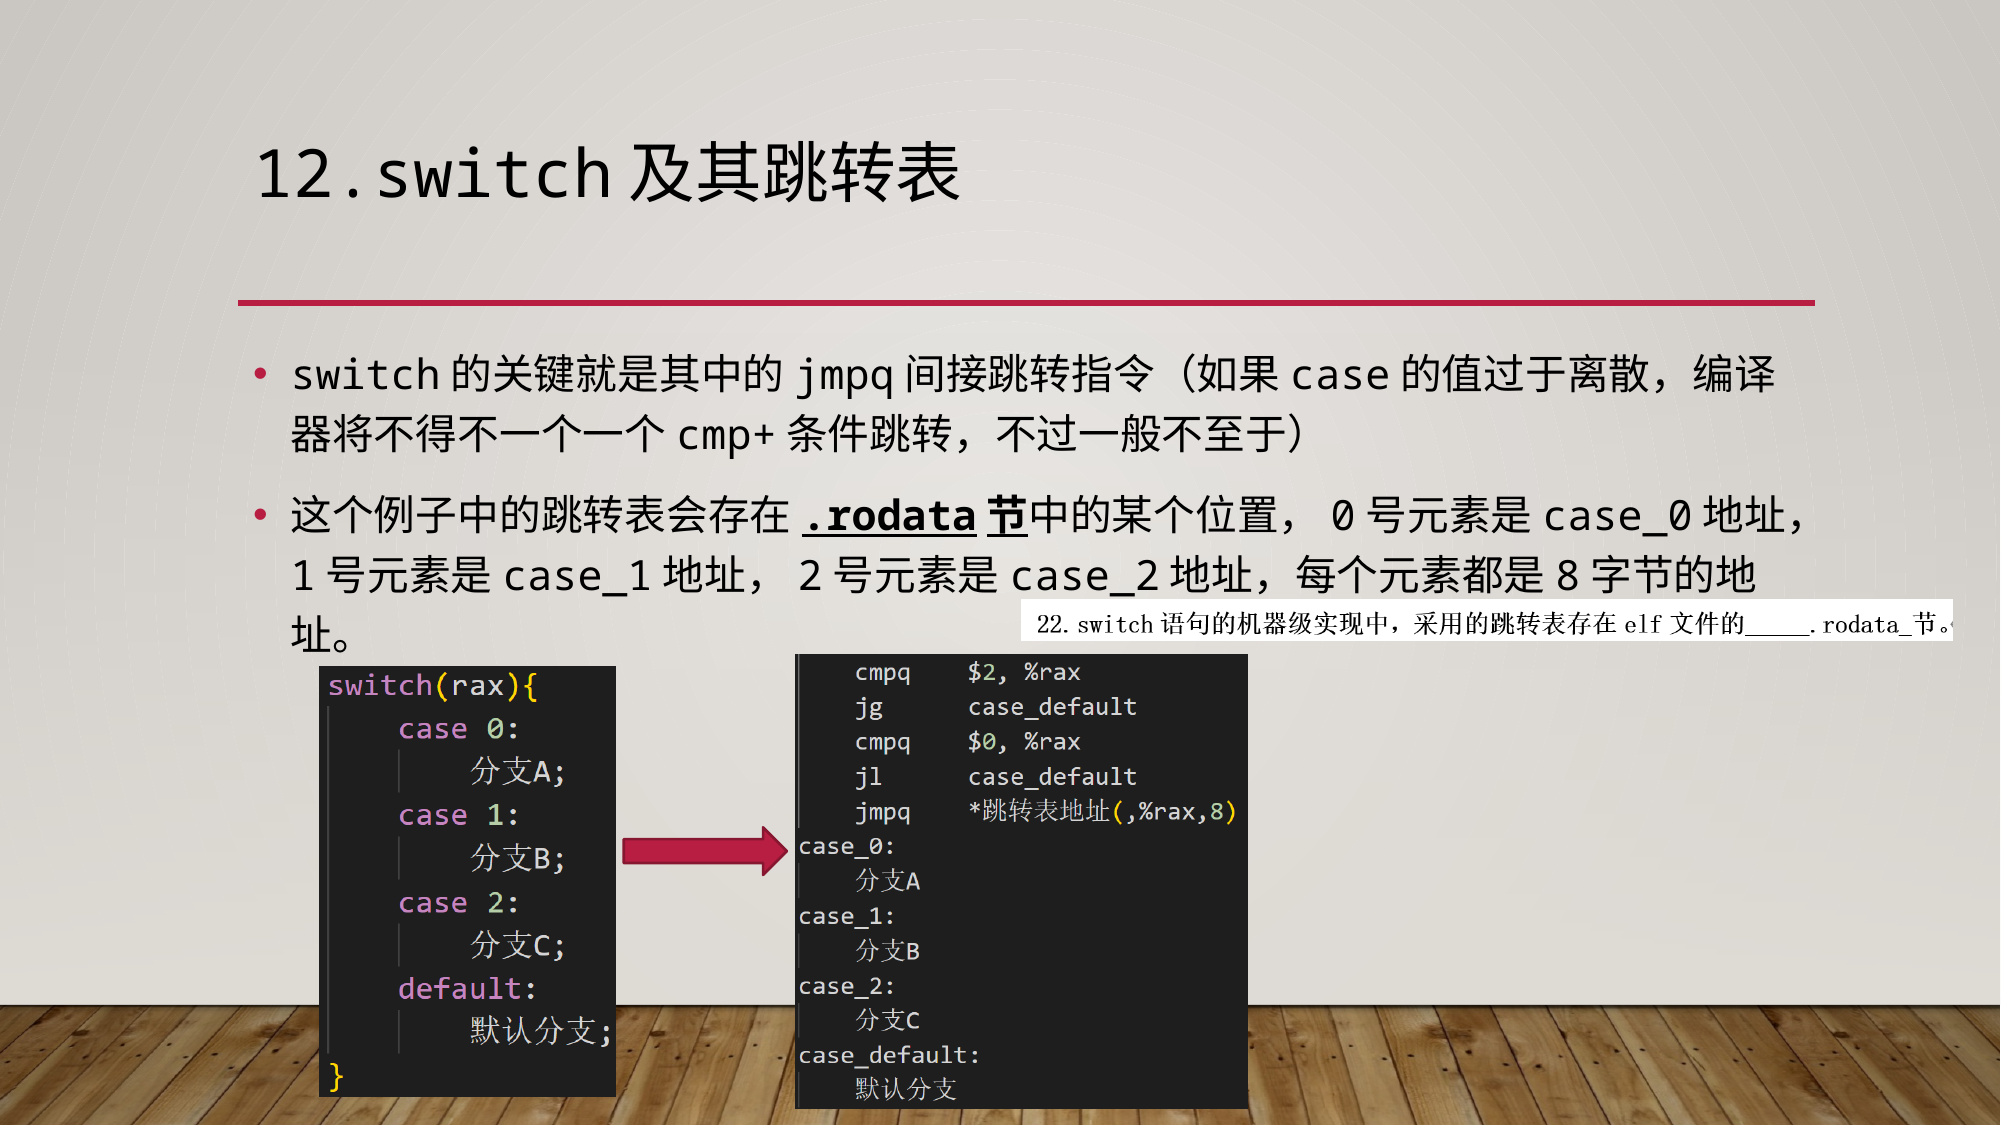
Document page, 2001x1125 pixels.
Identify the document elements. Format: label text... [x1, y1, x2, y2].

title 12.switch及其跳转表 [238, 131, 1814, 305]
picture [0, 654, 2000, 1125]
picture [1021, 599, 1954, 642]
text_box [622, 826, 788, 877]
list switch的关键就是其中的jmpq间接跳转指令（如果case的值过于离散，编译器将不得不一个一个cmp+条件跳转，不过一般不至于） 这个例子中的跳转表会存在.rodata节中的某个位置，0号元素是case_0地址，1号元素是case_1地址，2号元素是case_2地址，每个元素都是8字节的地址。 [238, 330, 1814, 897]
